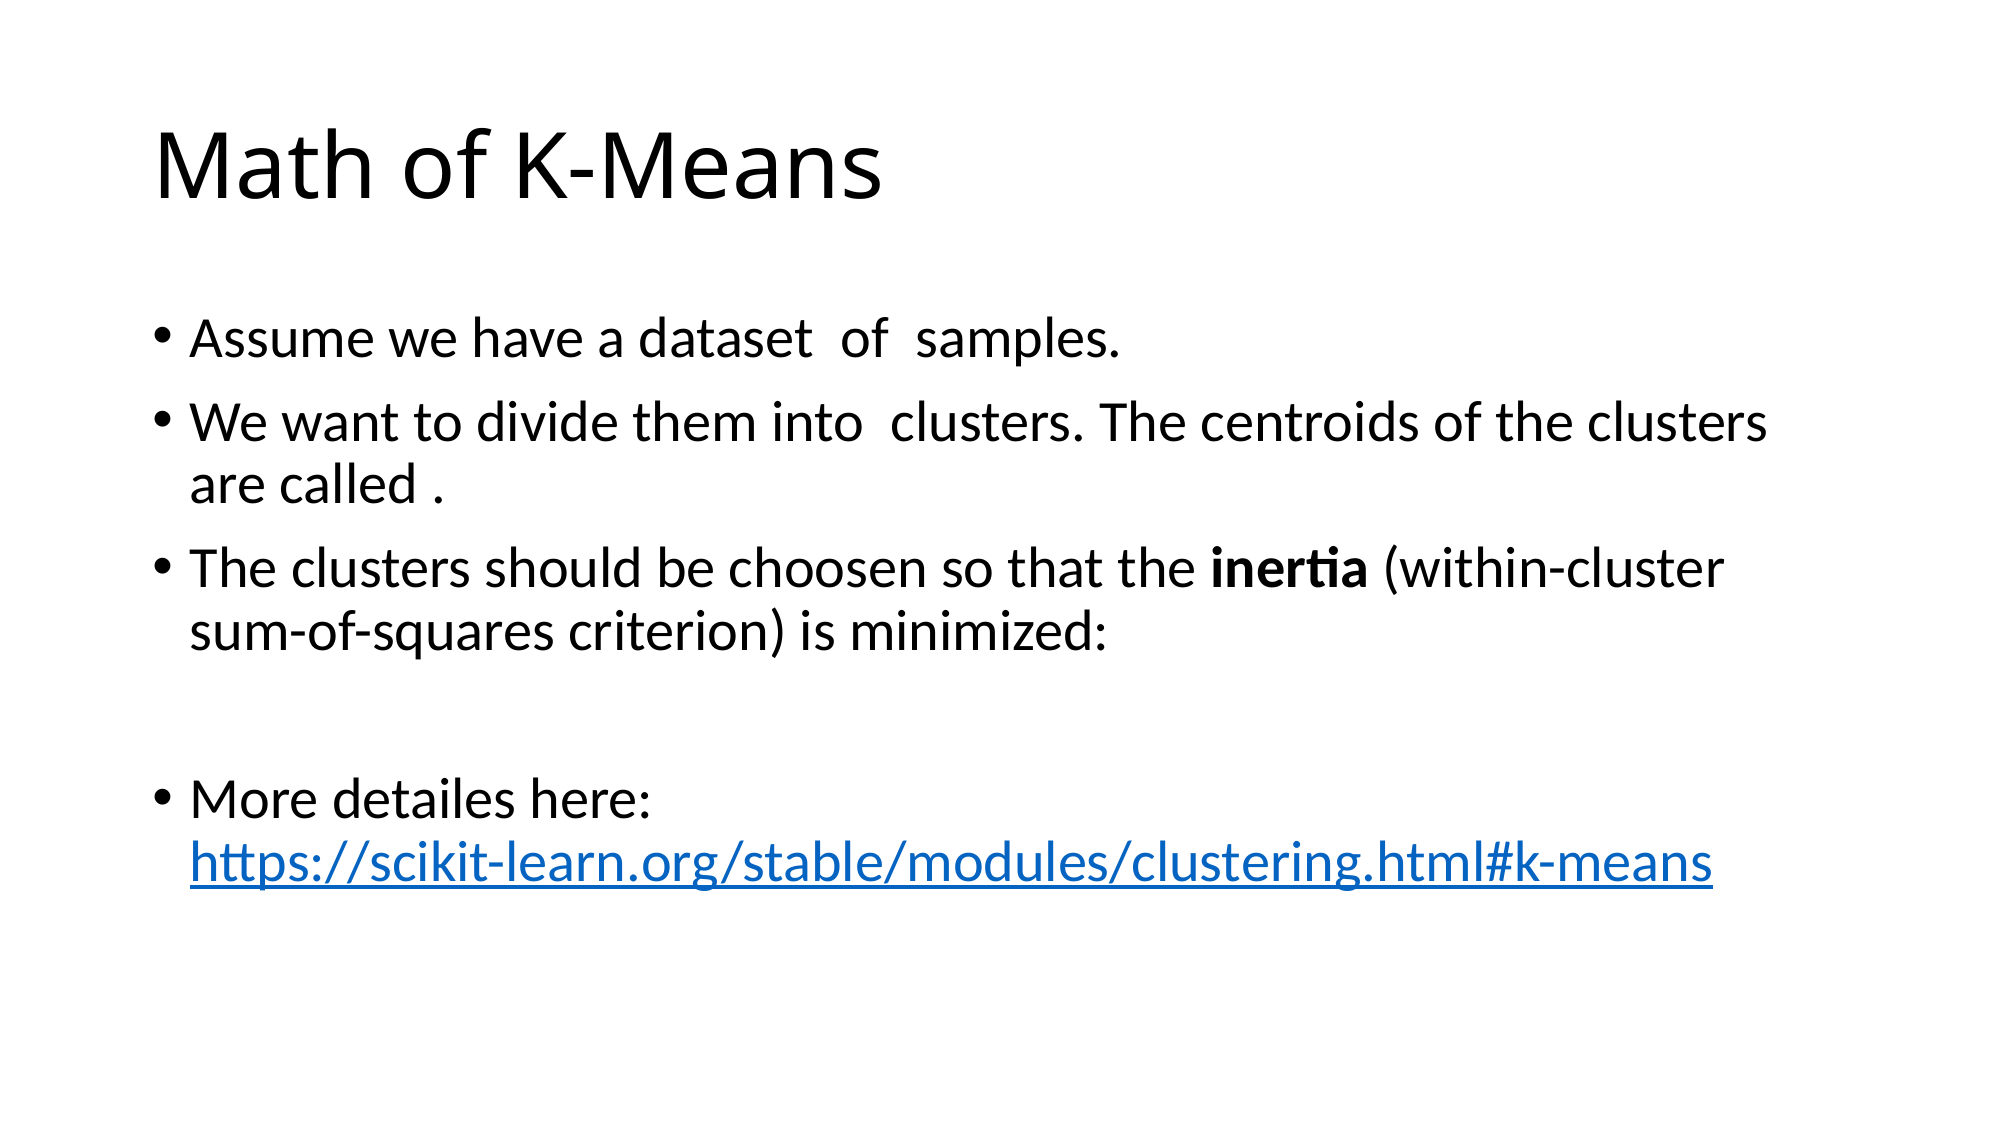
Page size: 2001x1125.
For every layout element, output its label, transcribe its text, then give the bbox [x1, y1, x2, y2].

title Math of K-Means [137, 59, 1863, 278]
